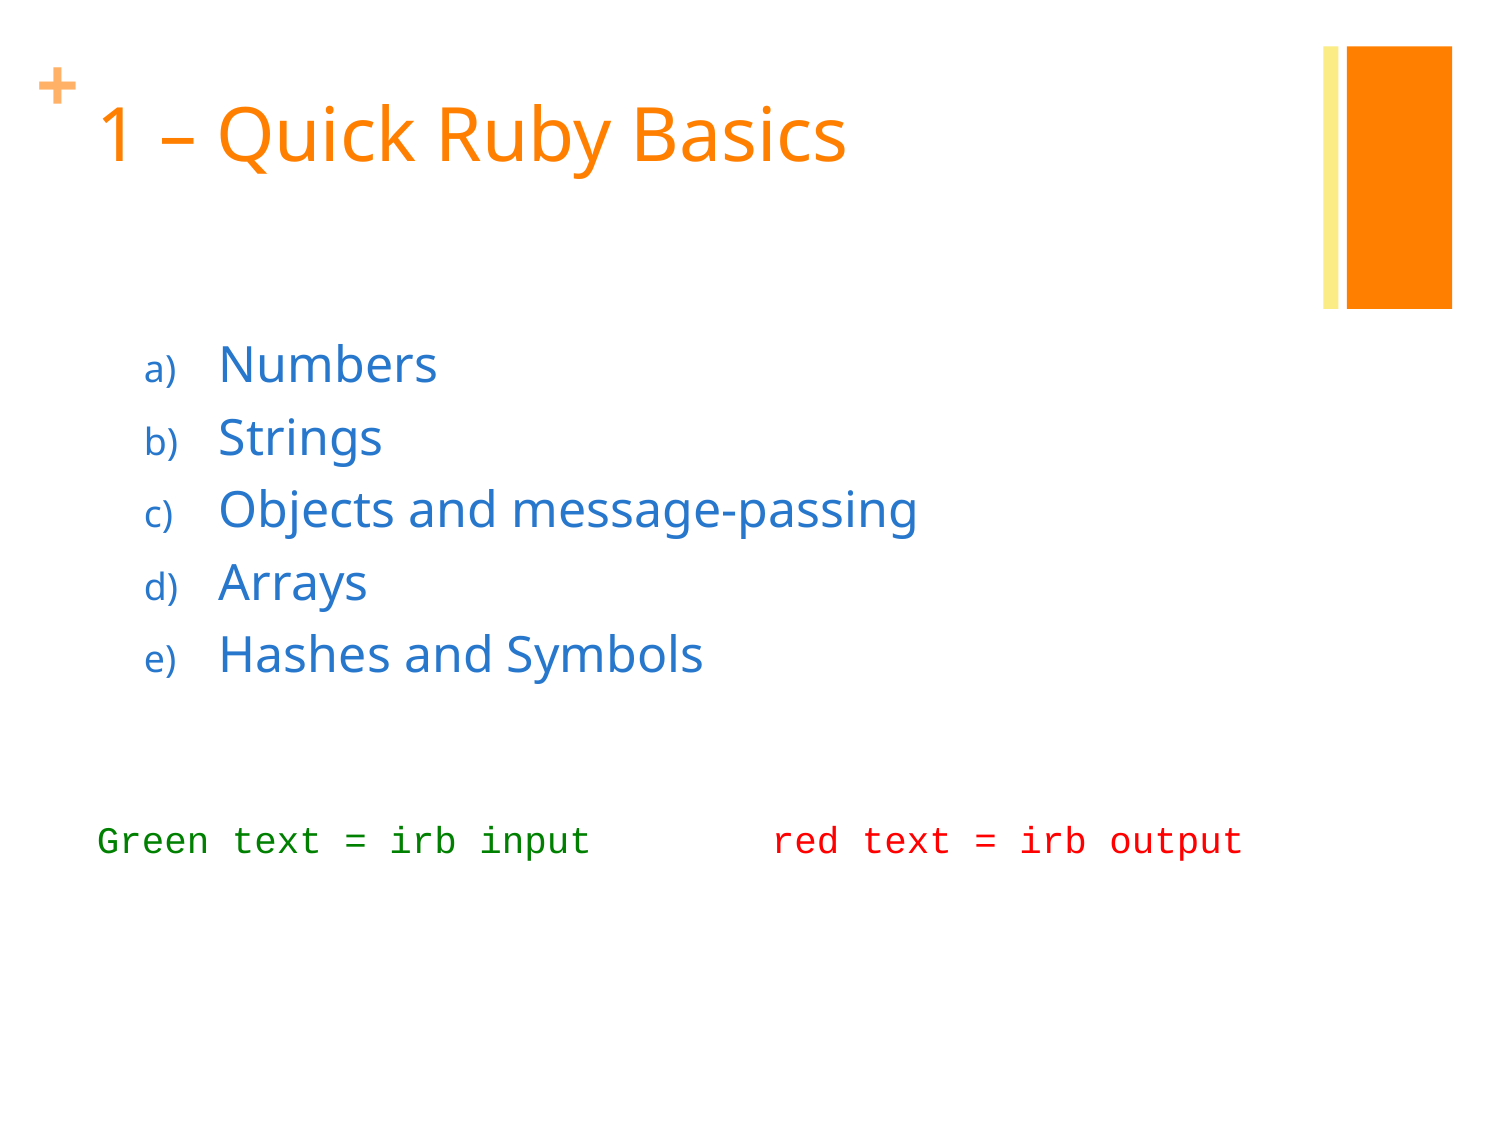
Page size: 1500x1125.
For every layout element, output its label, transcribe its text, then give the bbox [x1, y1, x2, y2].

list Numbers Strings Objects and message-passing Arrays Hashes and Symbols Green text = irb input red text = irb output [81, 324, 1322, 1005]
title 1 – Quick Ruby Basics [81, 79, 1322, 263]
